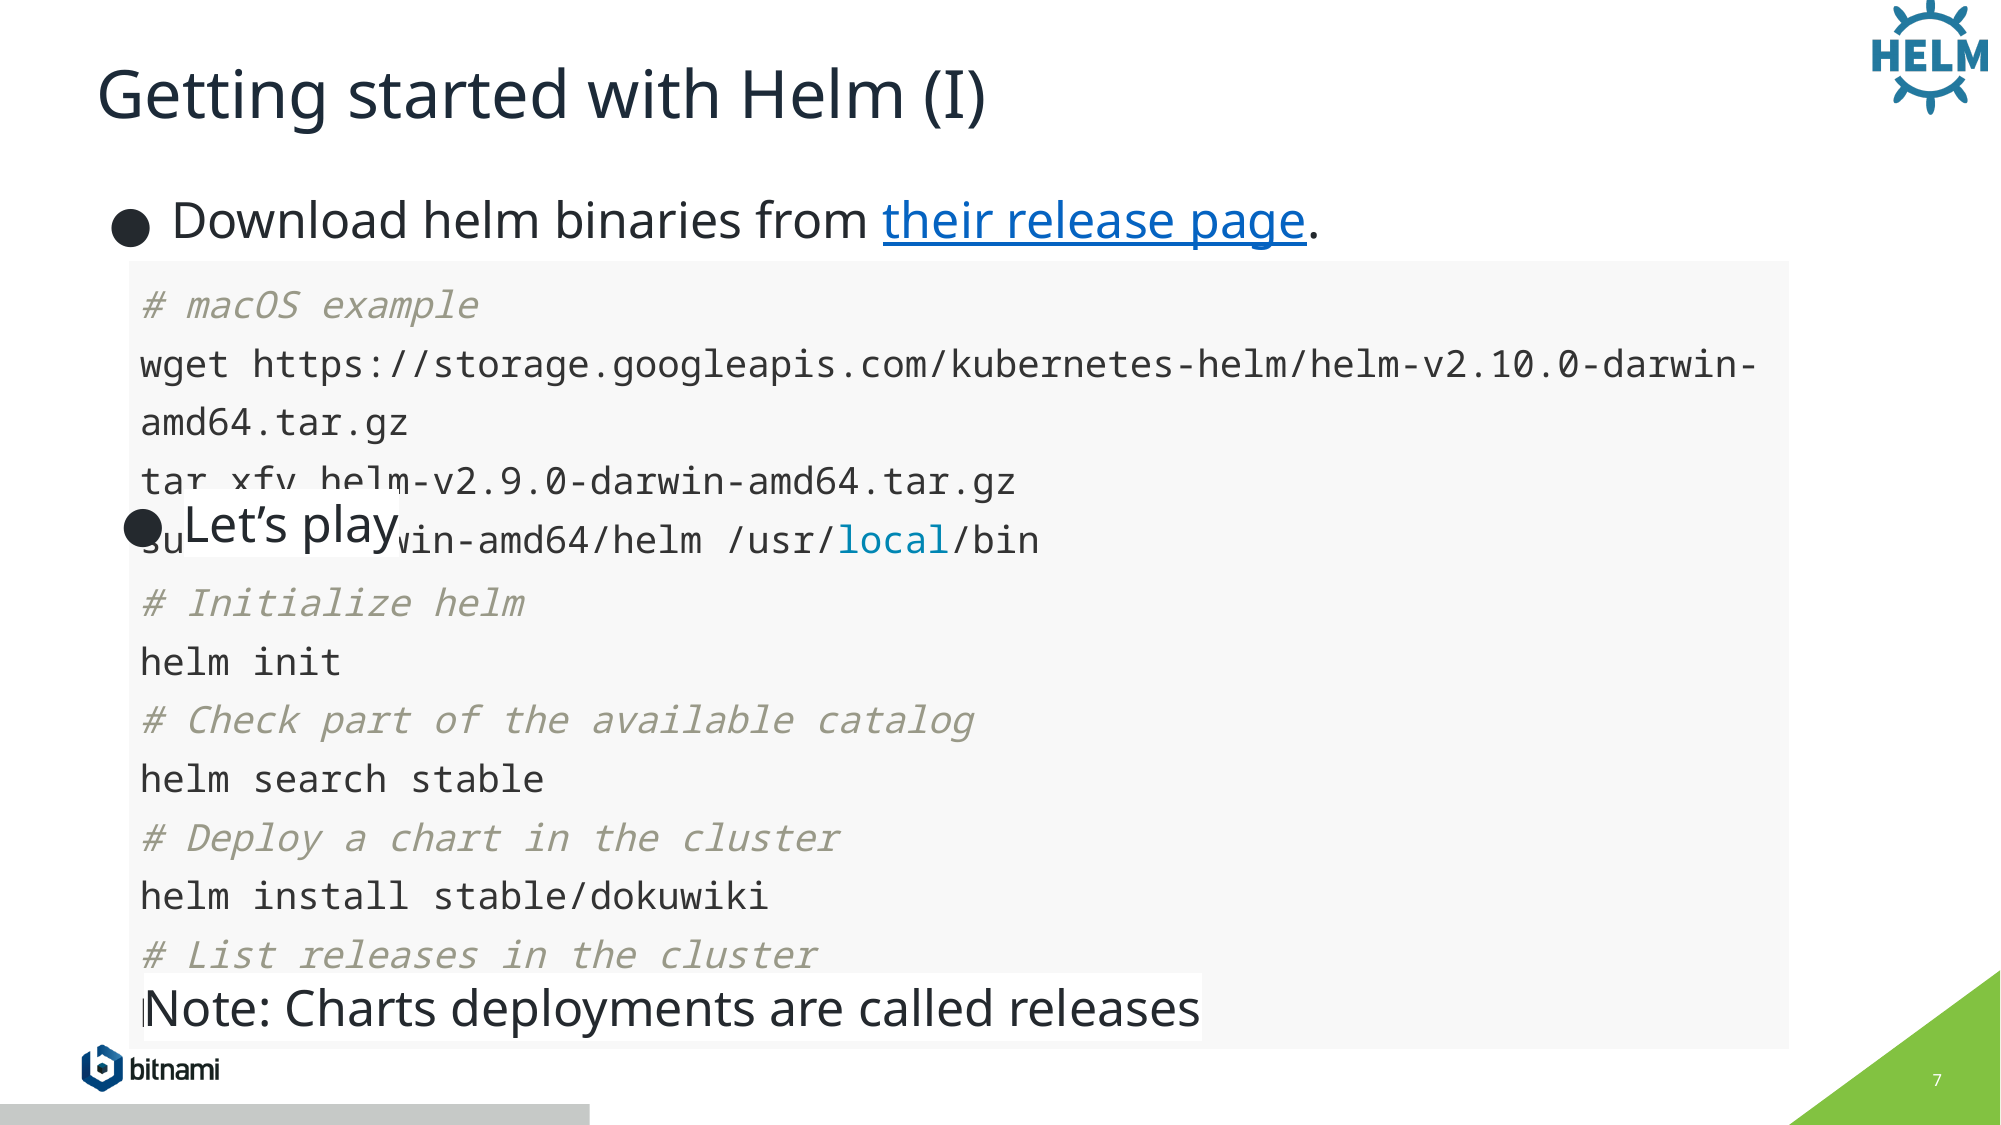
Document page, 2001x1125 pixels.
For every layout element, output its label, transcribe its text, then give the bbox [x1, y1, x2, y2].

slide_number ‹#› [1902, 1051, 1958, 1111]
table_header # macOS example wget https://storage.googleapis.com/kubernetes-helm/helm-v2.10.0-darwin-amd64.tar.gz tar xfv helm-v2.9.0-darwin-amd64.tar.gz sudo mv darwin-amd64/helm /usr/local/bin [129, 261, 1789, 492]
text_box Note: Charts deployments are called releases [128, 946, 1297, 1067]
text_box Let’s play [93, 492, 1935, 553]
text_box Download helm binaries from their release page. [81, 192, 1922, 253]
picture [75, 1040, 225, 1096]
table_header # macOS example wget https://storage.googleapis.com/kubernetes-helm/helm-v2.10.0-darwin-amd64.tar.gz tar xfv helm-v2.9.0-darwin-amd64.tar.gz sudo mv darwin-amd64/helm /usr/local/bin [129, 553, 1789, 559]
title Getting started with Helm (I) [81, 46, 1922, 147]
text_box [0, 1104, 590, 1125]
picture [1871, 0, 1989, 116]
table_header # Initialize helm helm init # Check part of the available catalog helm search stable # Deploy a chart in the cluster helm install stable/dokuwiki # List releases in the cluster helm list [129, 559, 1789, 1049]
